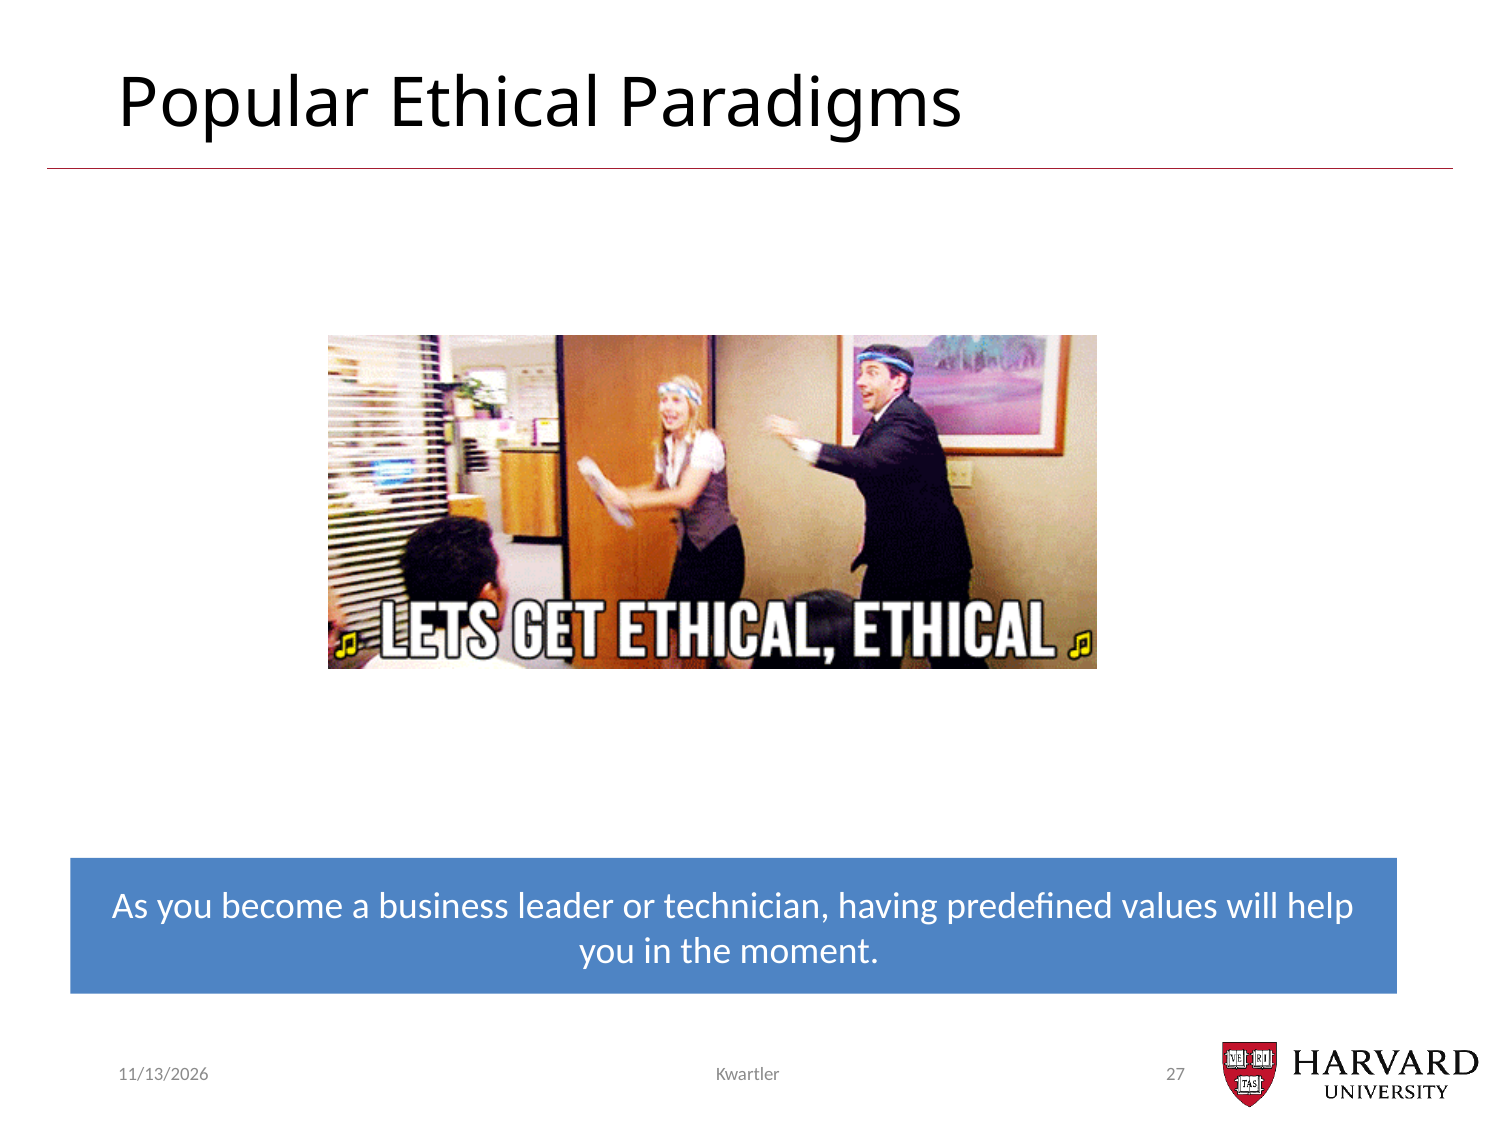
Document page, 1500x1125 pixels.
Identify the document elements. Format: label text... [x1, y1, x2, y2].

slide_number 27 [1059, 1042, 1200, 1103]
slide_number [103, 1042, 441, 1103]
footer Kwartler [496, 1042, 1004, 1103]
title Popular Ethical Paradigms [103, 59, 1397, 157]
text_box As you become a business leader or technician, having predefined values will help you in the moment. [69, 857, 1398, 995]
picture [328, 335, 1097, 669]
picture [1200, 1024, 1500, 1125]
